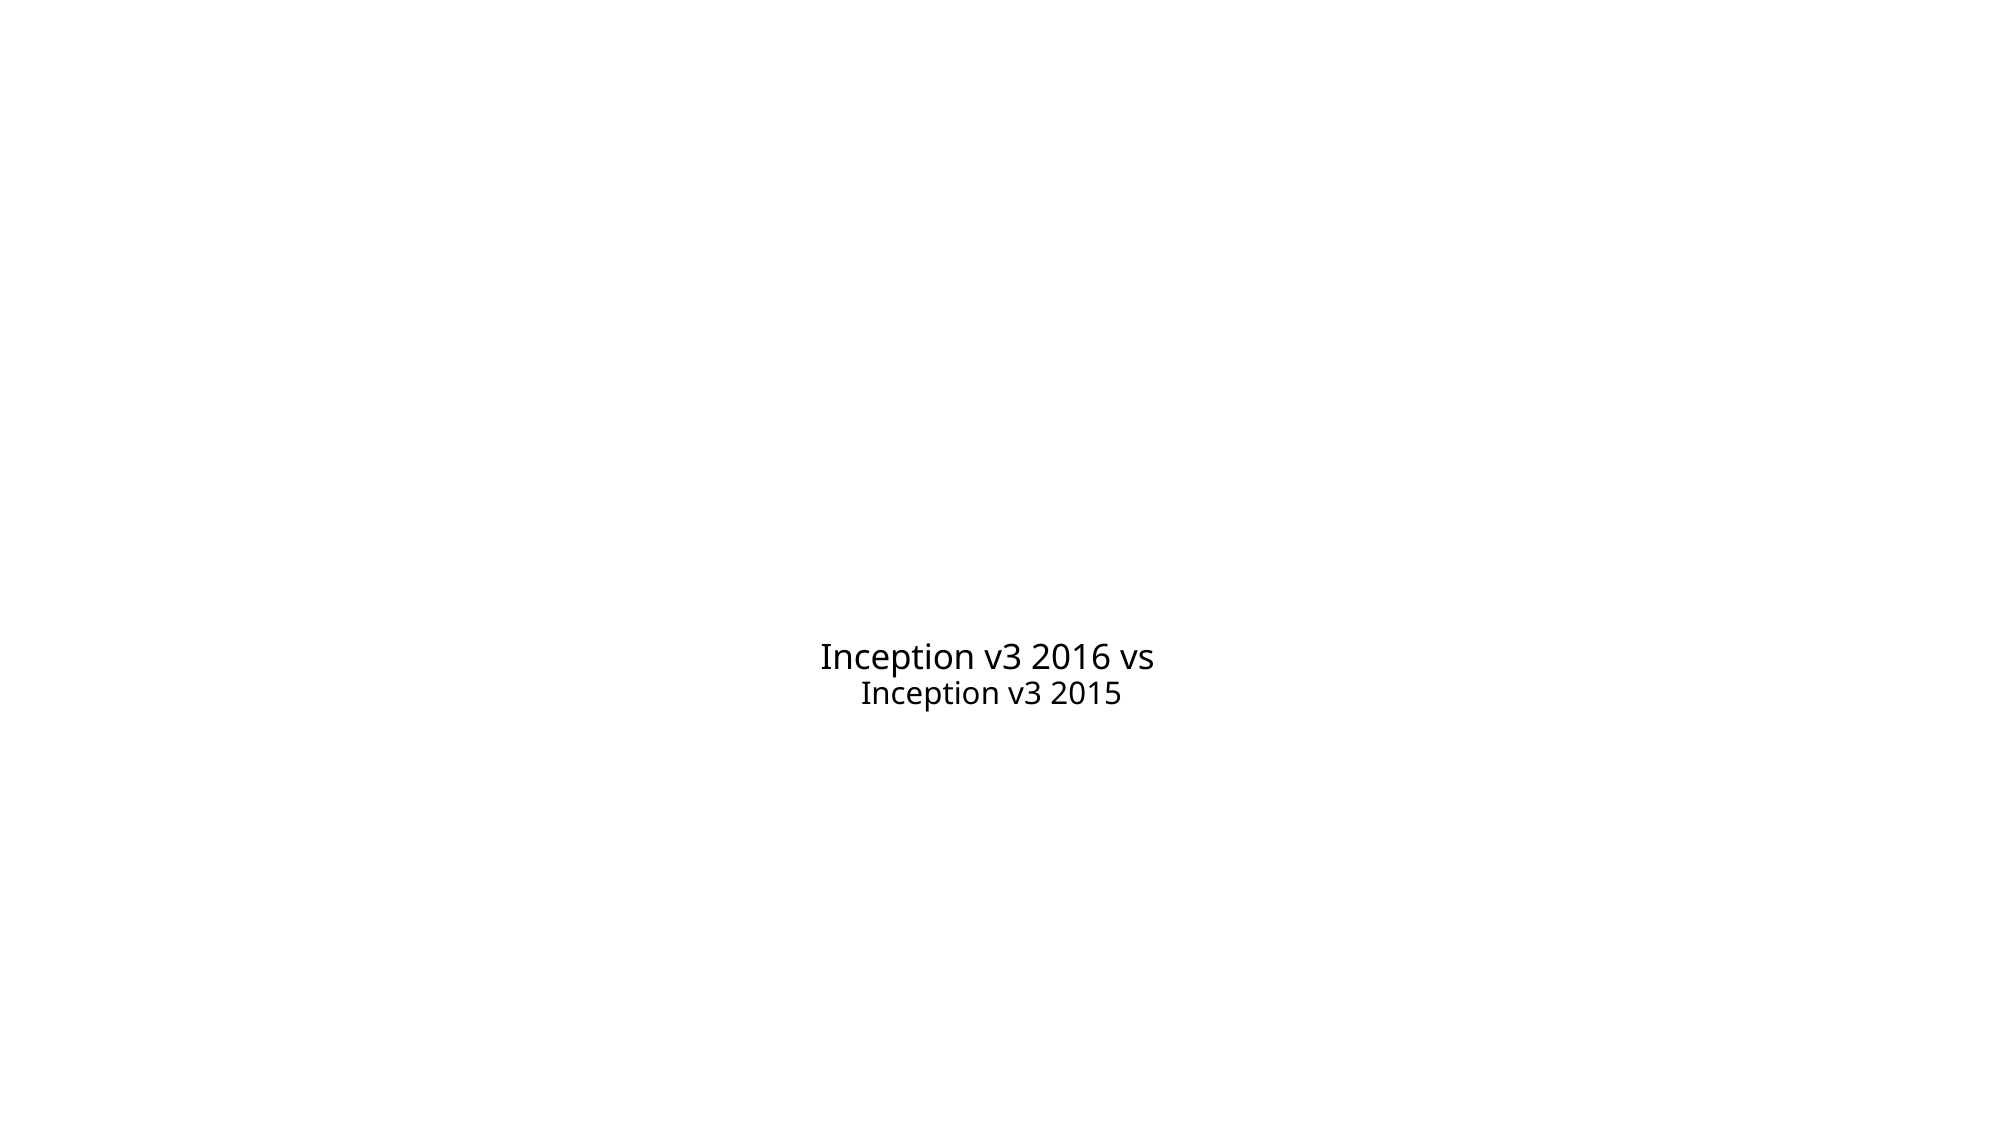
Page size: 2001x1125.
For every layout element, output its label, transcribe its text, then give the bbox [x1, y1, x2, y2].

title Inception v3 2016 vs Inception v3 2015 [335, 316, 1640, 719]
